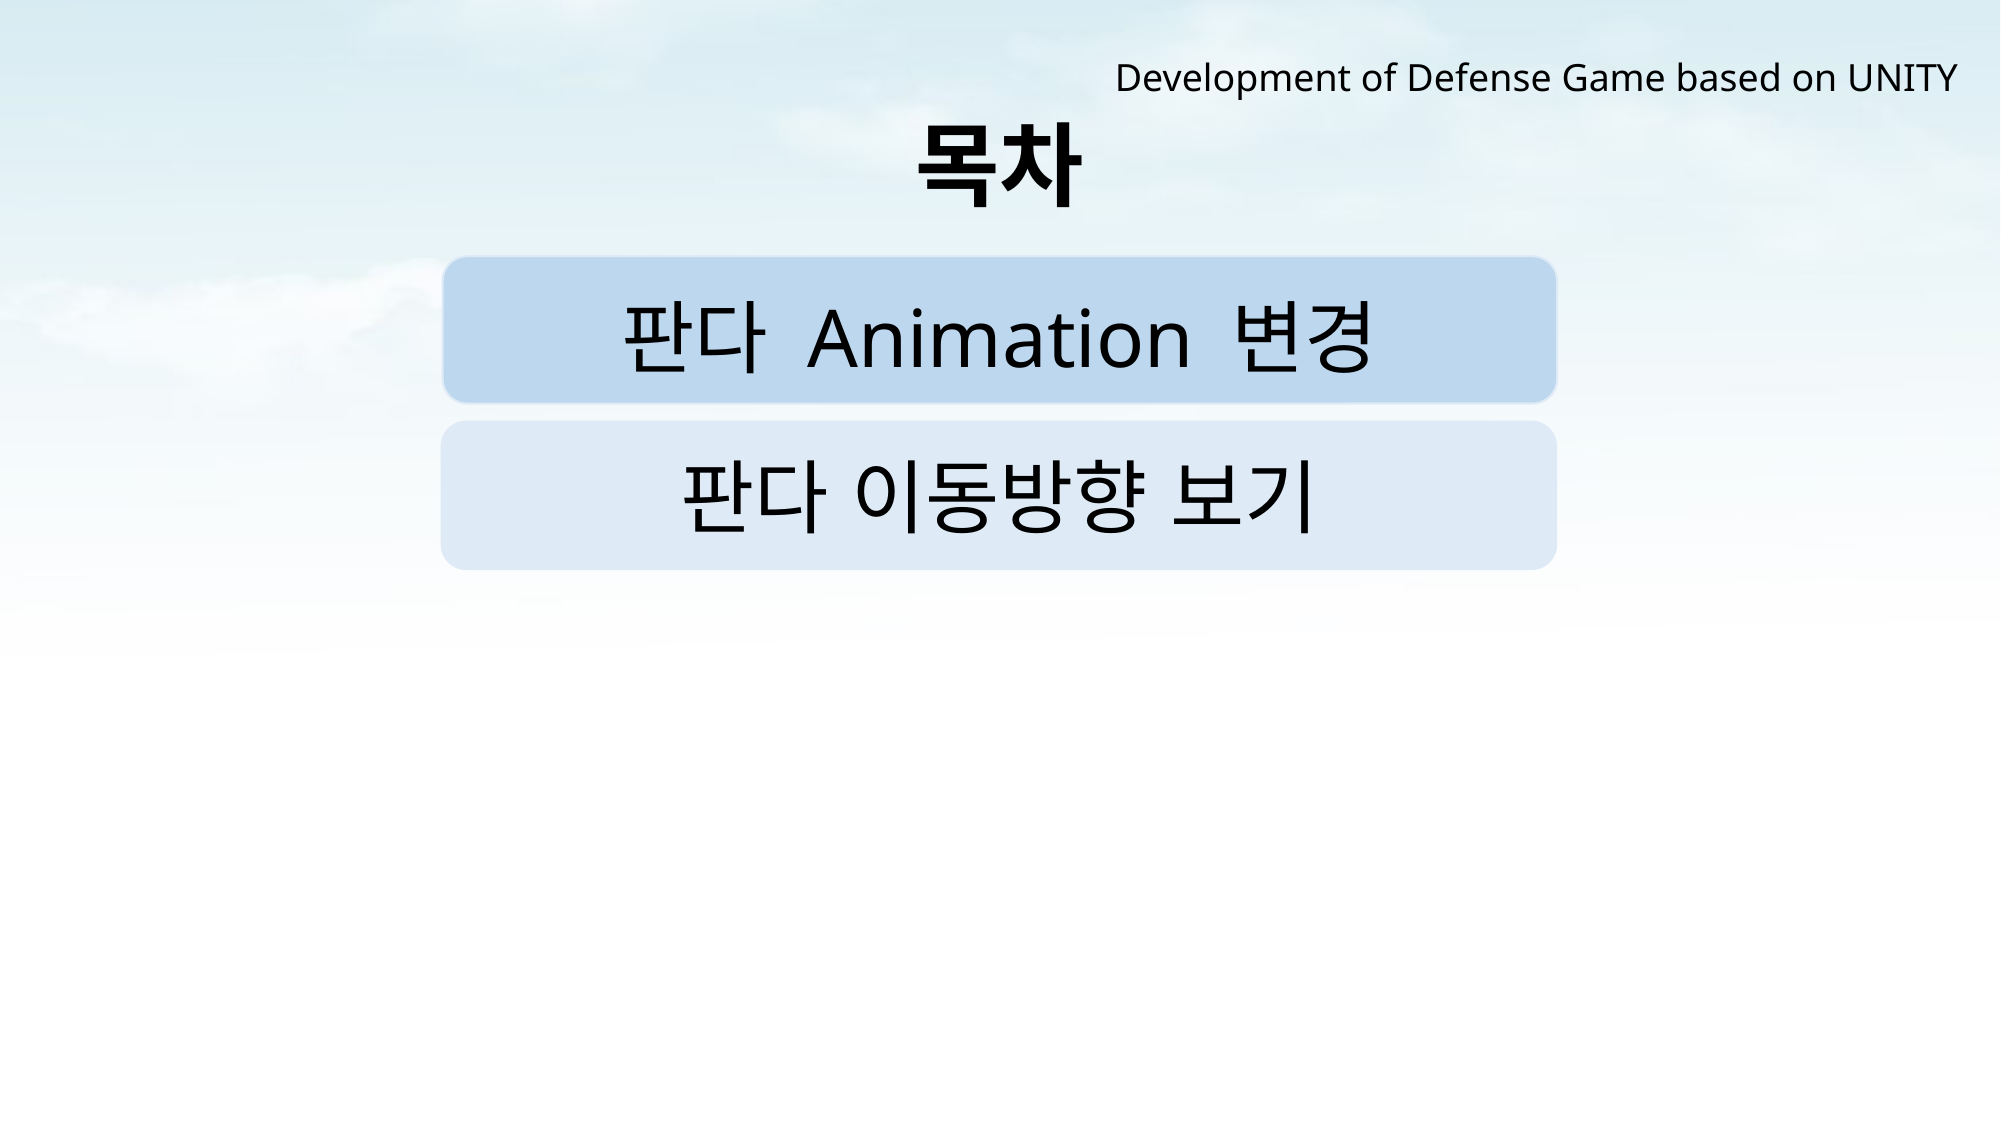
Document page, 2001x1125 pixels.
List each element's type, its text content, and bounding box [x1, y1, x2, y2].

text_box 판다 Animation 변경 [552, 291, 1447, 395]
text_box 목차 [899, 61, 2000, 279]
list 판다 이동방향 보기 [552, 449, 1447, 553]
text_box [441, 255, 1559, 405]
picture [0, 0, 2001, 1125]
text_box [440, 420, 1558, 571]
text_box Development of Defense Game based on UNITY [1099, 46, 2000, 107]
